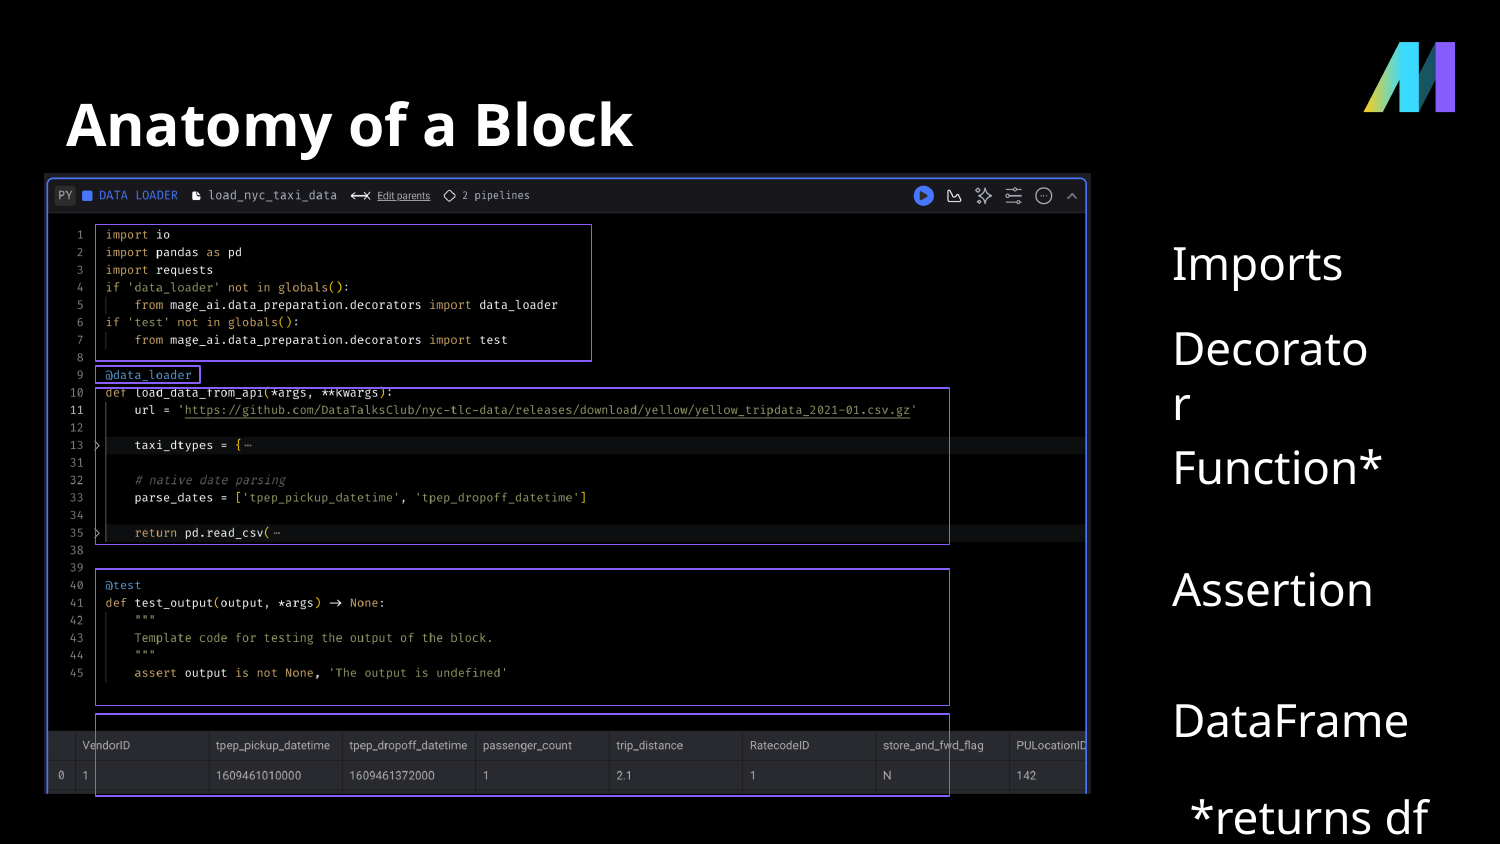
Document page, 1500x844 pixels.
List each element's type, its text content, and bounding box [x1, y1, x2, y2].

picture [44, 173, 1092, 794]
picture [1350, 14, 1475, 140]
text_box Assertion [1157, 560, 1397, 617]
text_box Imports [1157, 221, 1408, 304]
title Anatomy of a Block [51, 72, 1449, 174]
text_box *returns df [1174, 774, 1489, 814]
text_box Function* [1157, 388, 1439, 545]
text_box Decorator [1157, 346, 1397, 388]
text_box DataFrame [1157, 691, 1439, 748]
